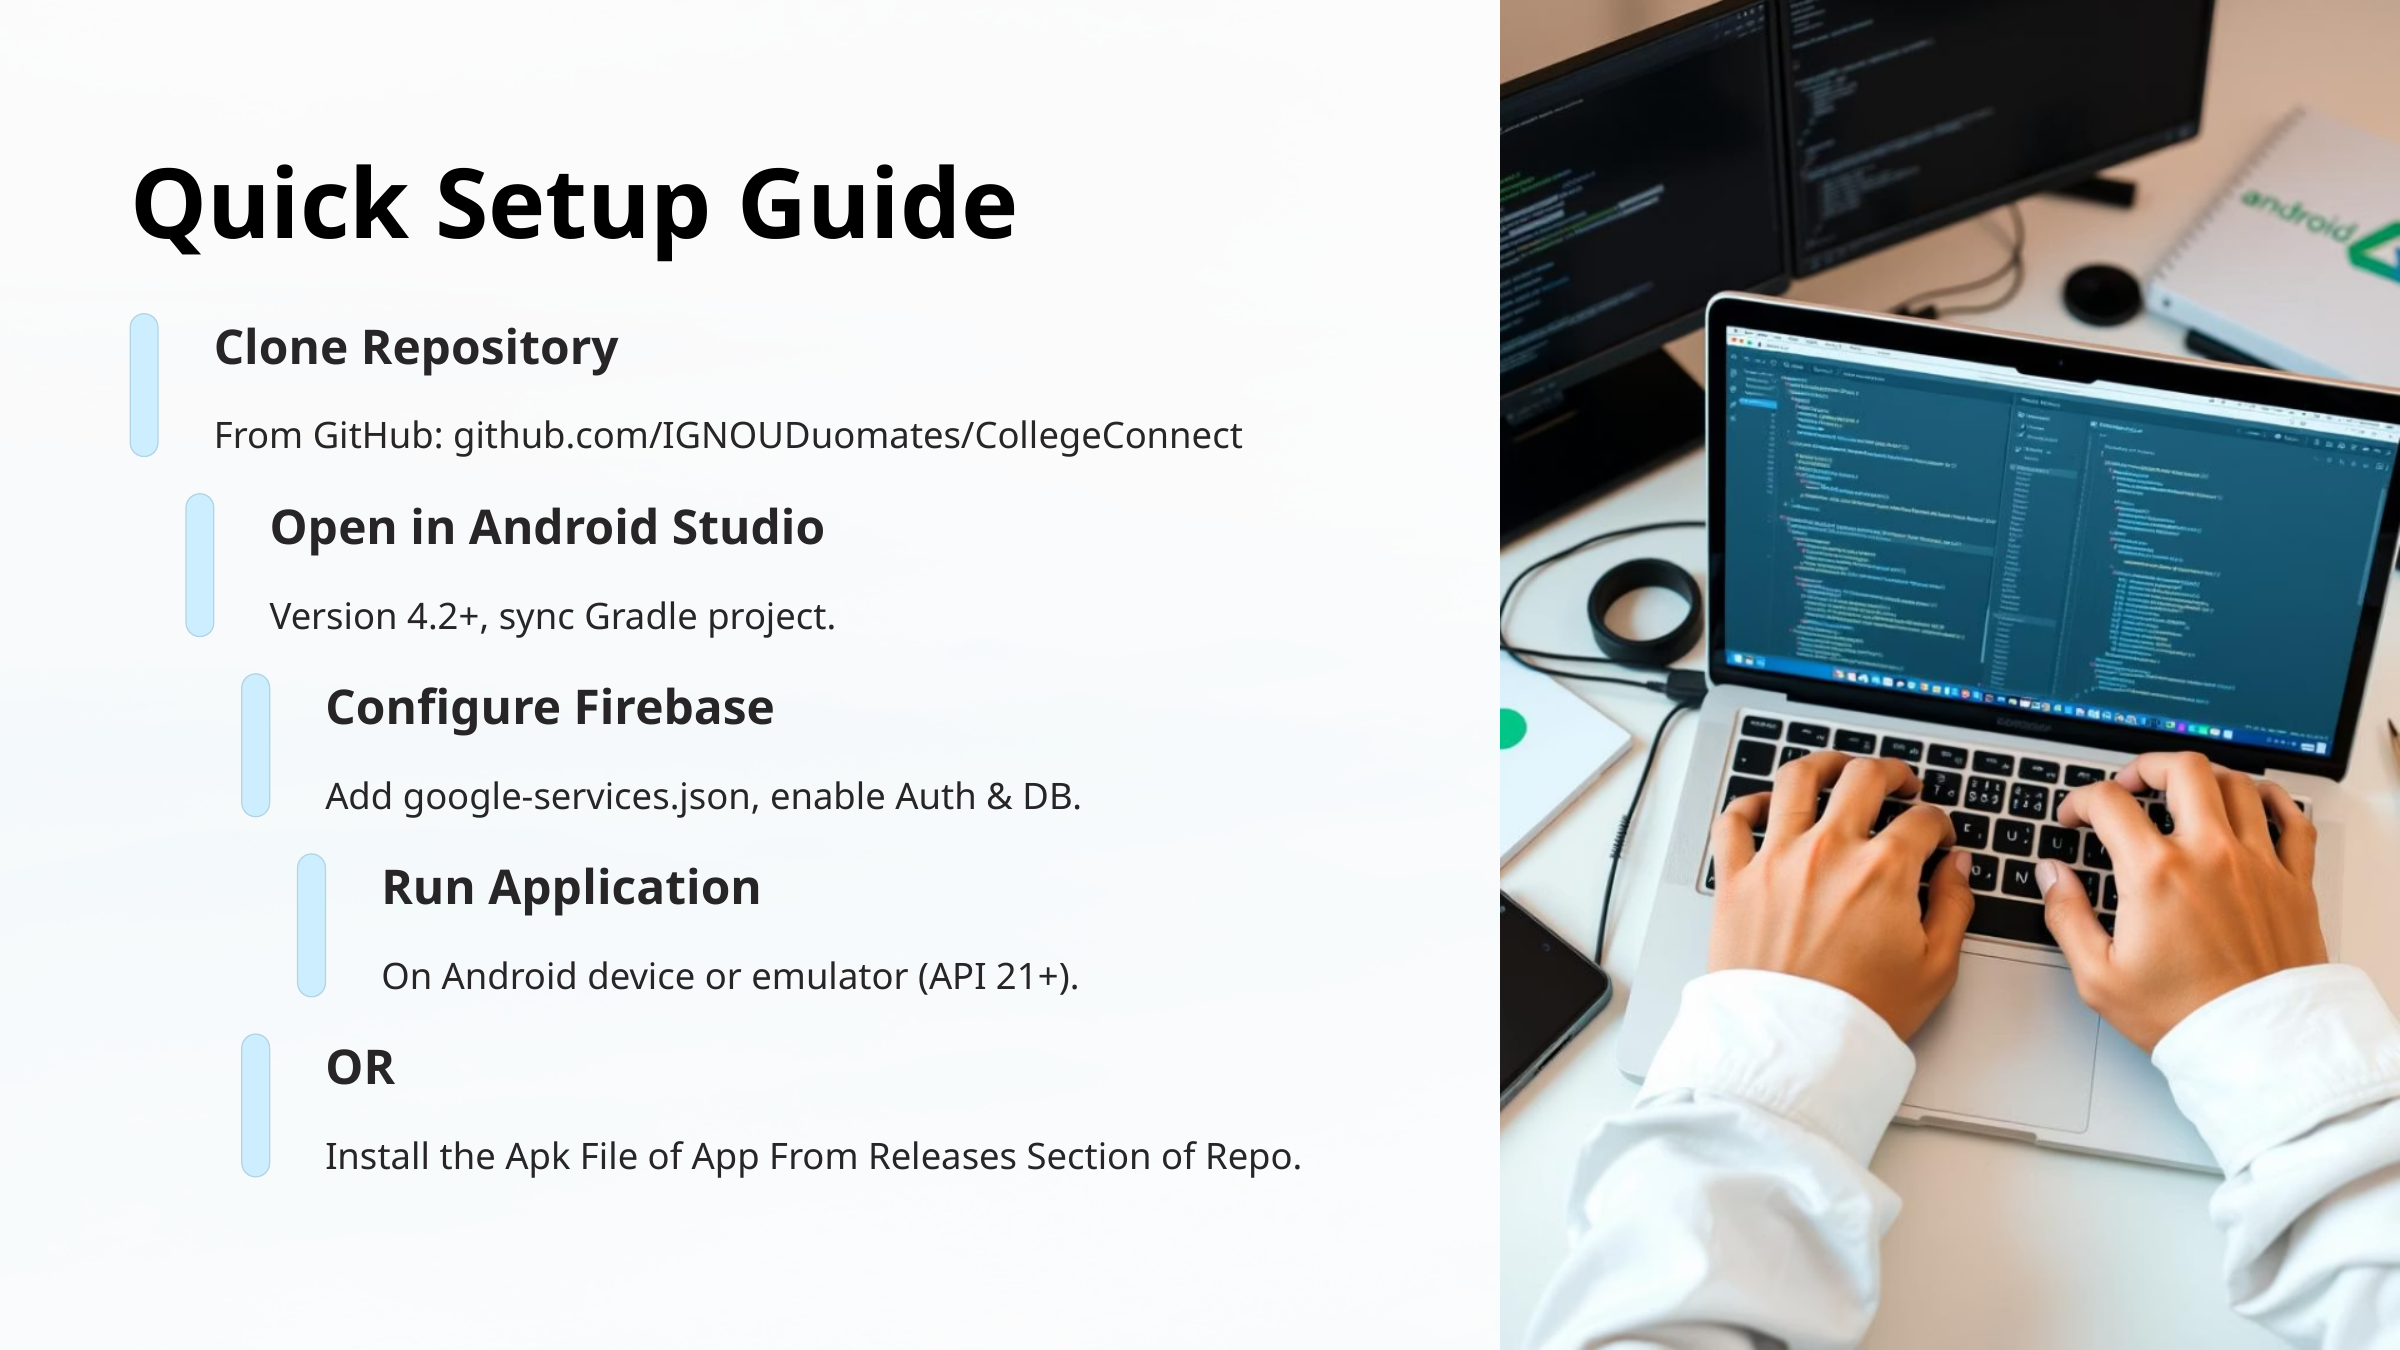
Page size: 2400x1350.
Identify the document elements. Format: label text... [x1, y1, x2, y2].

text_box [185, 493, 214, 637]
text_box Configure Firebase [325, 673, 814, 735]
text_box Run Application [381, 853, 870, 915]
text_box [241, 1033, 270, 1177]
text_box Install the Apk File of App From Releases Section of Repo. [325, 1117, 1370, 1177]
text_box Open in Android Studio [269, 493, 803, 555]
text_box [130, 313, 159, 457]
text_box From GitHub: github.com/IGNOUDuomates/CollegeConnect [213, 396, 1370, 457]
text_box [241, 673, 270, 817]
text_box On Android device or emulator (API 21+). [381, 937, 1370, 997]
text_box [297, 853, 326, 997]
text_box Quick Setup Guide [130, 135, 1107, 258]
text_box Clone Repository [213, 313, 703, 375]
text_box OR [325, 1033, 814, 1096]
text_box Add google-services.json, enable Auth & DB. [325, 757, 1370, 817]
text_box Version 4.2+, sync Gradle project. [269, 577, 1370, 637]
picture [1499, 0, 2400, 1350]
